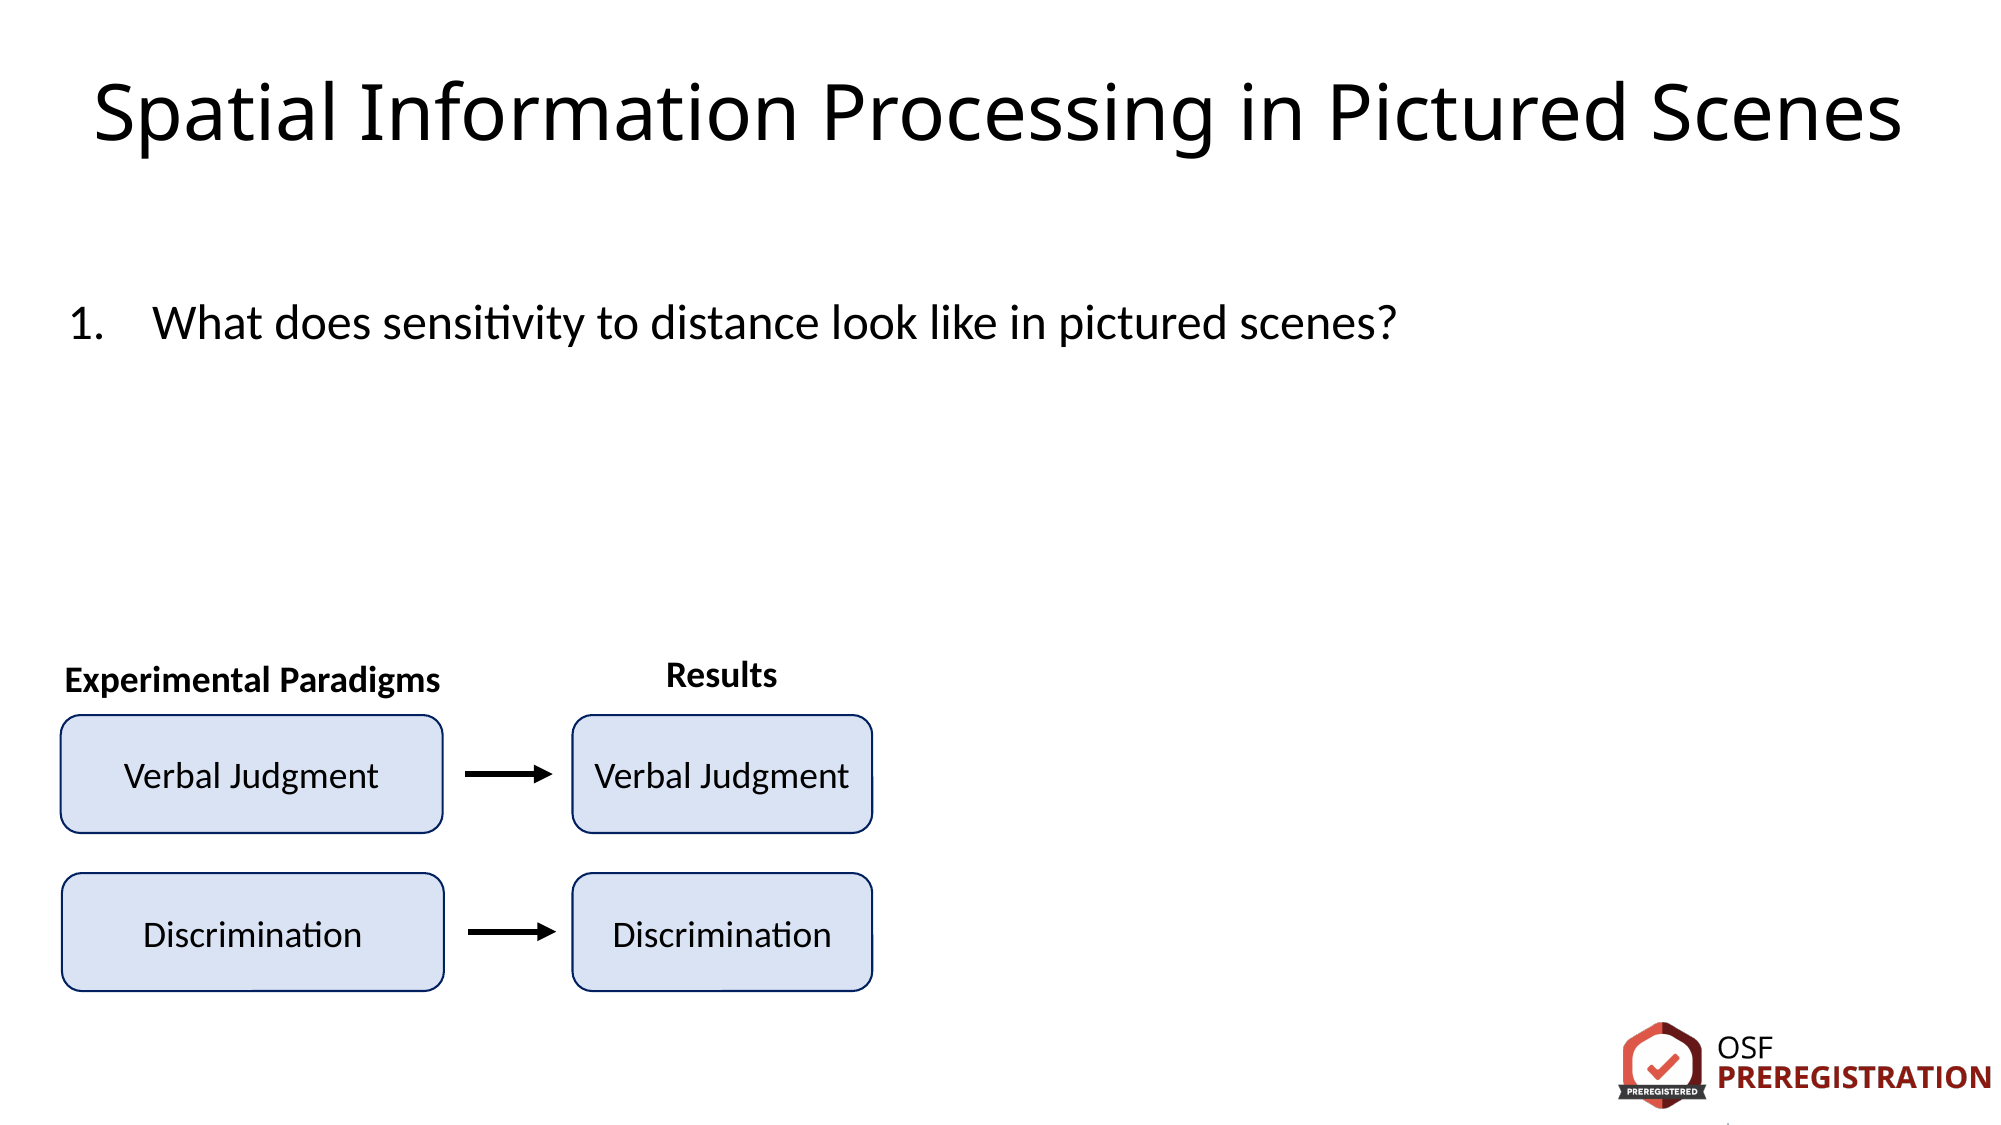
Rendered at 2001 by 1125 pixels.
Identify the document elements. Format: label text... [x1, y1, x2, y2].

text_box Discrimination [571, 872, 874, 993]
title Spatial Information Processing in Pictured Scenes [51, 26, 1948, 204]
text_box Verbal Judgment [59, 714, 444, 835]
list What does sensitivity to distance look like in pictured scenes? How consistent are spatial judgments in pictured scenes across tasks? What is the relative utility of depth cues in pictured scenes? [52, 170, 1948, 661]
text_box Experimental Paradigms [19, 647, 486, 708]
text_box Discrimination [60, 872, 445, 993]
text_box Results [583, 642, 861, 702]
picture [1613, 1006, 2000, 1125]
text_box Verbal Judgment [571, 714, 874, 835]
